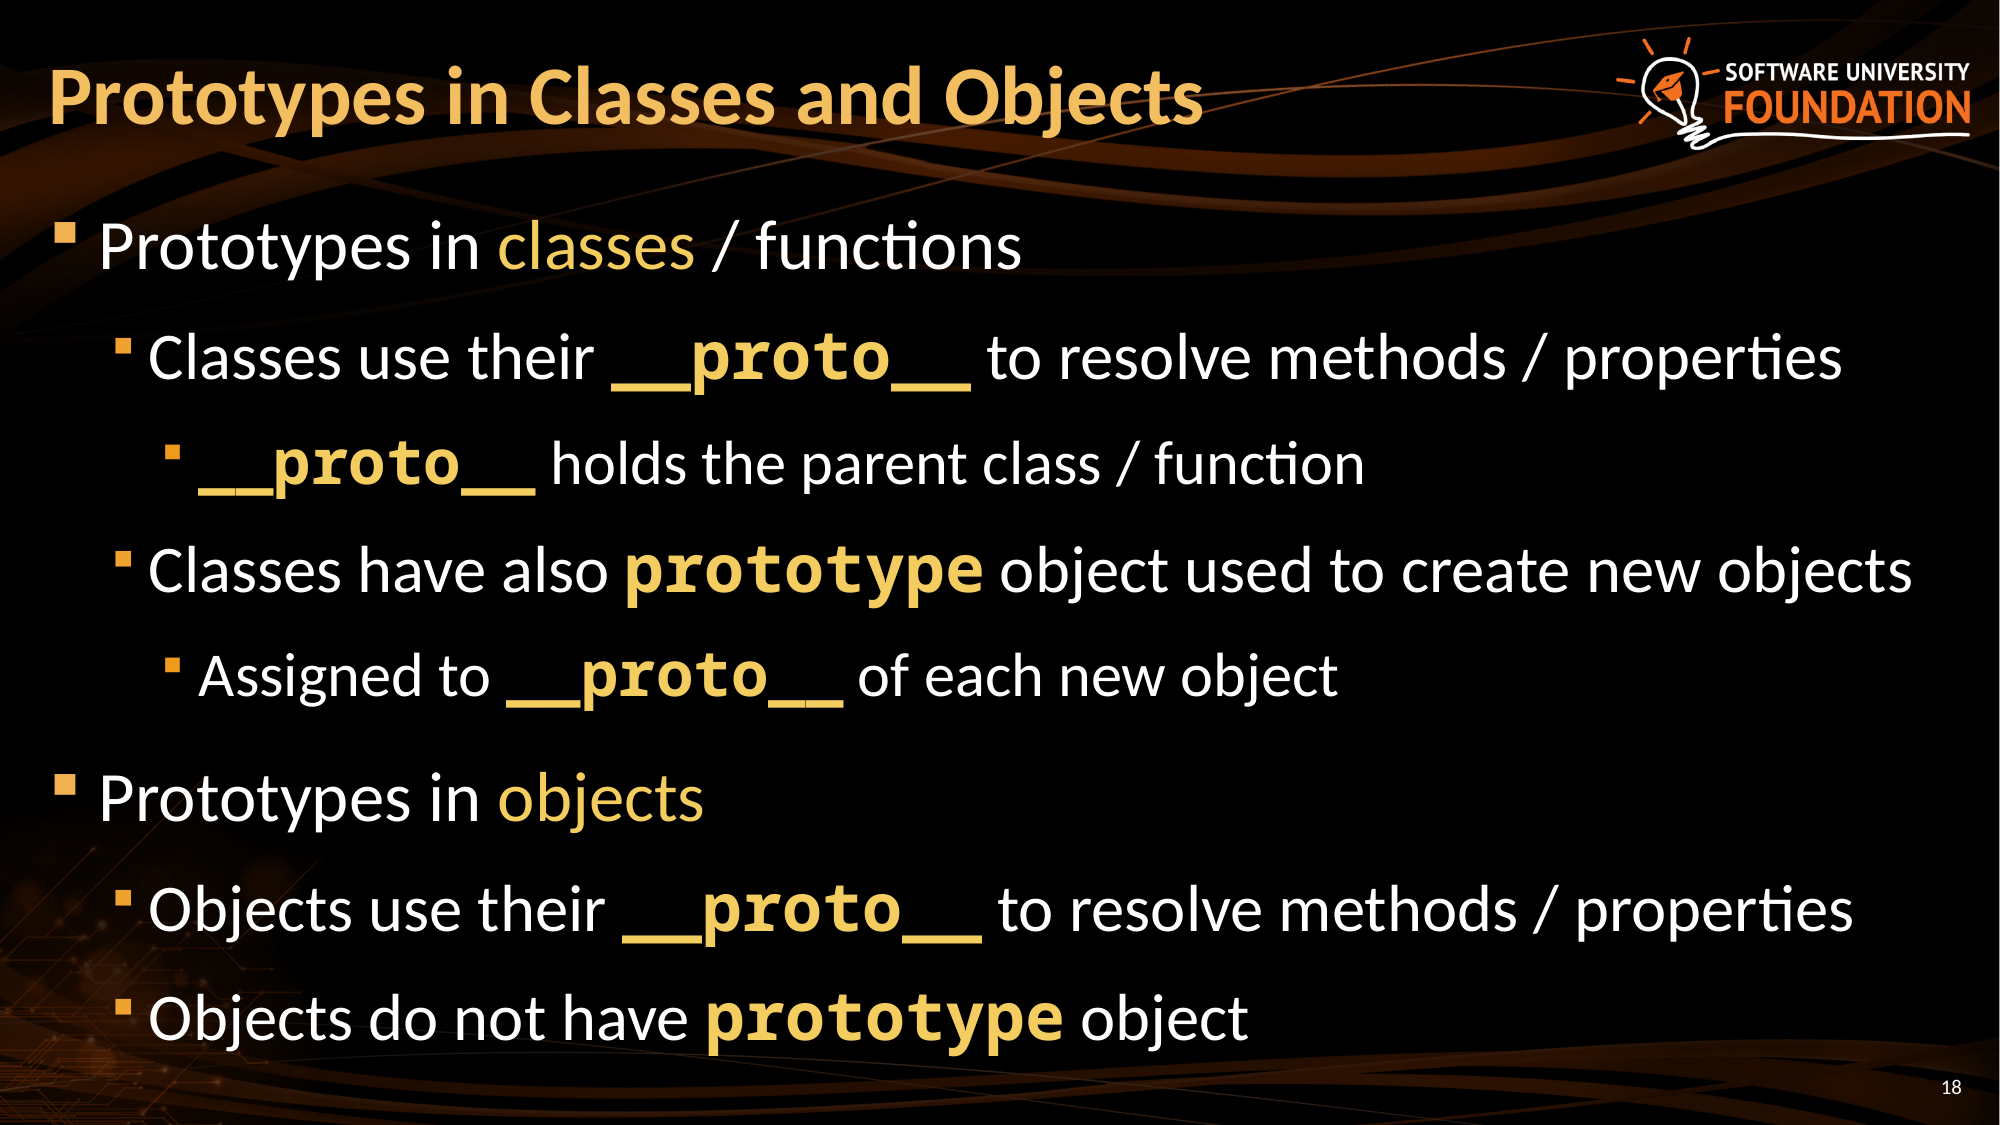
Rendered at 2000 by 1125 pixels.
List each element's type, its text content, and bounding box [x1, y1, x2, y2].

list Prototypes in classes / functions Classes use their __proto__ to resolve methods / properties __proto__ holds the parent class / function Classes have also prototype object used to create nеw objects Assigned to __proto__ of each new object Prototypes in objects Objects use their __proto__ to resolve methods / properties Objects do not have prototype object [31, 188, 1968, 1103]
picture [0, 0, 2000, 1125]
title Prototypes in Classes and Objects [30, 6, 1602, 189]
